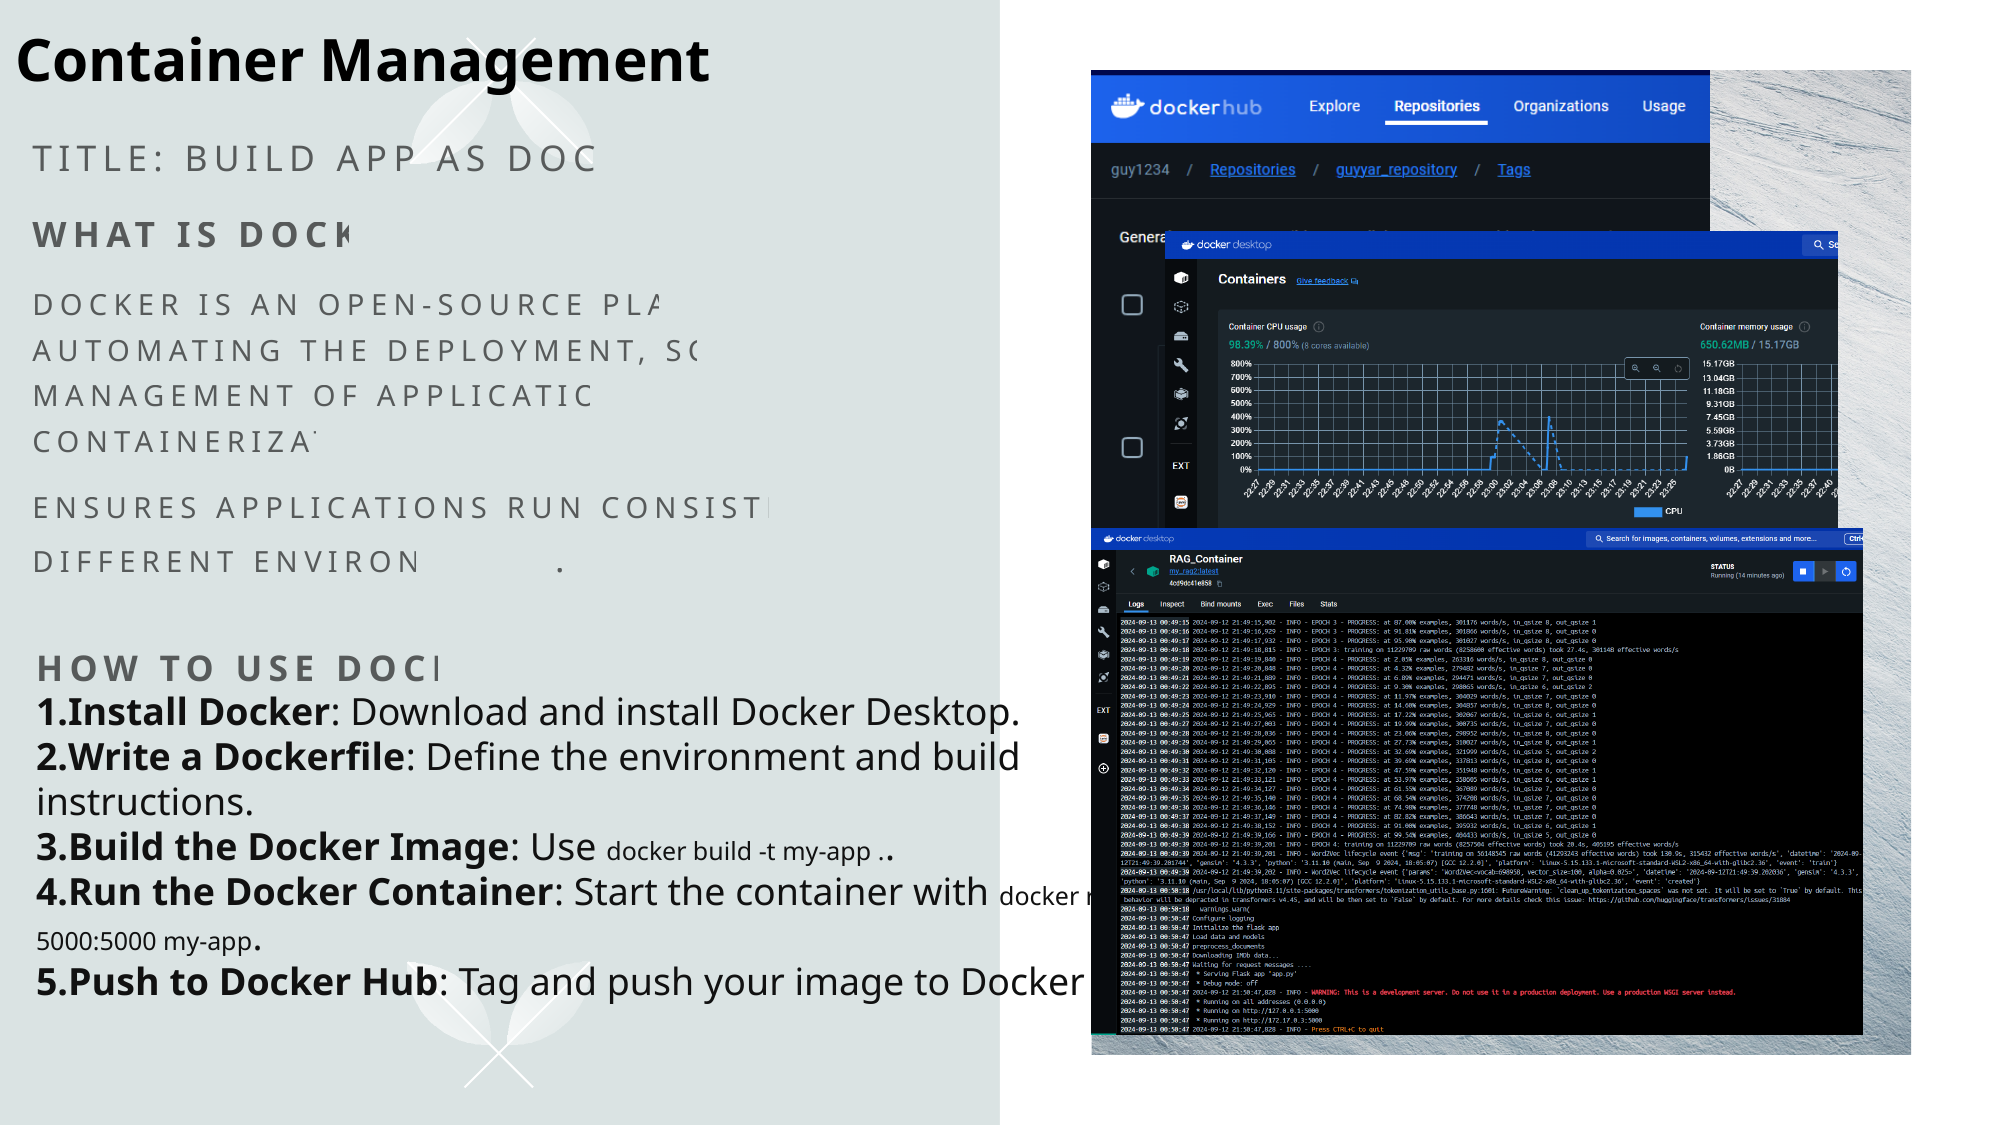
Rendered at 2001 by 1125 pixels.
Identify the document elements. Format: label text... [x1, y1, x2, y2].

text_box How to Use Docker ? Install Docker: Download and install Docker Desktop. Write a Dockerfile: Define the environment and build instructions. Build the Docker Image: Use docker build -t my-app .. Run the Docker Container: Start the container with docker run -p 5000:5000 my-app. Push to Docker Hub: Tag and push your image to Docker Hub. [21, 625, 1260, 1081]
title Container Management [0, 14, 1075, 101]
subtitle Title: Build app as Docker File What is Docker? Docker is an open-source platform for automating the deployment, scaling, and management of applications using containerization. Ensures applications run consistently across different environments. [17, 115, 1092, 1100]
picture [1091, 70, 1912, 1055]
